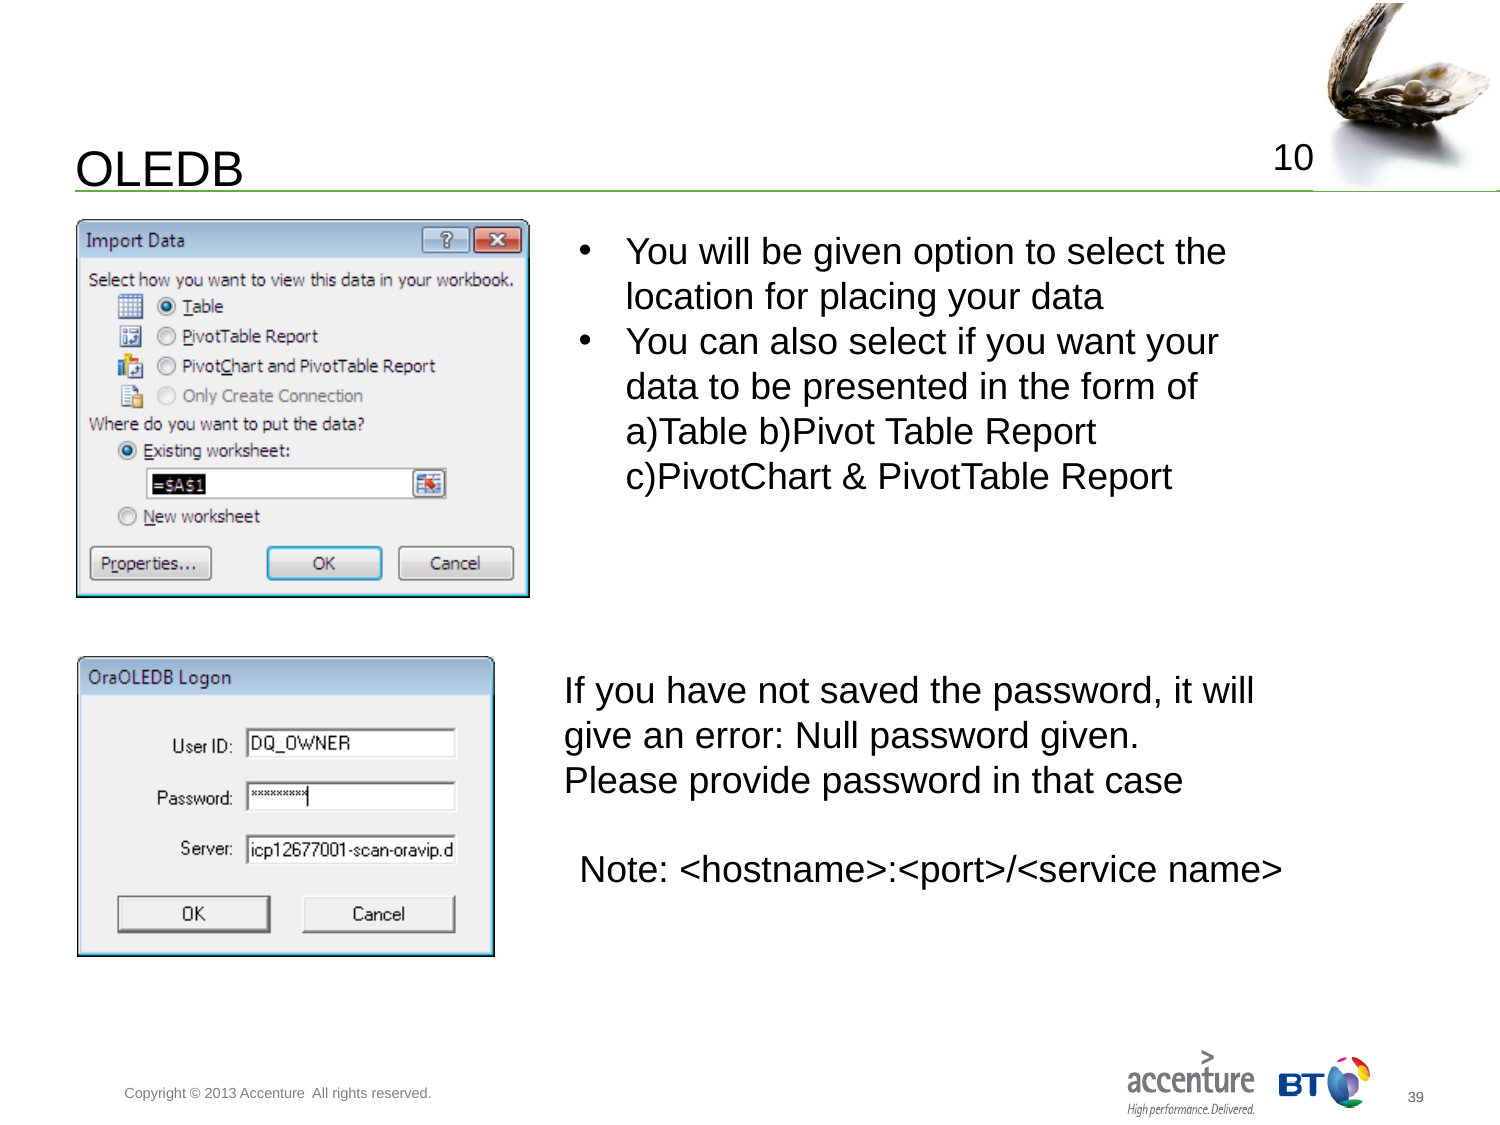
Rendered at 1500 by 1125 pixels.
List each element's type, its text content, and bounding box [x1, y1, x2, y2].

text_box If you have not saved the password, it will give an error: Null password given. Please provide password in that case [549, 658, 1329, 808]
picture [1279, 1057, 1370, 1108]
text_box Note: <hostname>:<port>/<service name> [564, 837, 1299, 898]
picture [76, 656, 495, 958]
picture [76, 219, 531, 599]
text_box You will be given option to select the location for placing your data You can also select if you want your data to be presented in the form of a)Table b)Pivot Table Report c)PivotChart & PivotTable Report [563, 219, 1303, 505]
picture [1313, 3, 1497, 191]
title OLEDB [75, 45, 1425, 197]
text_box 10 [1257, 125, 1346, 186]
